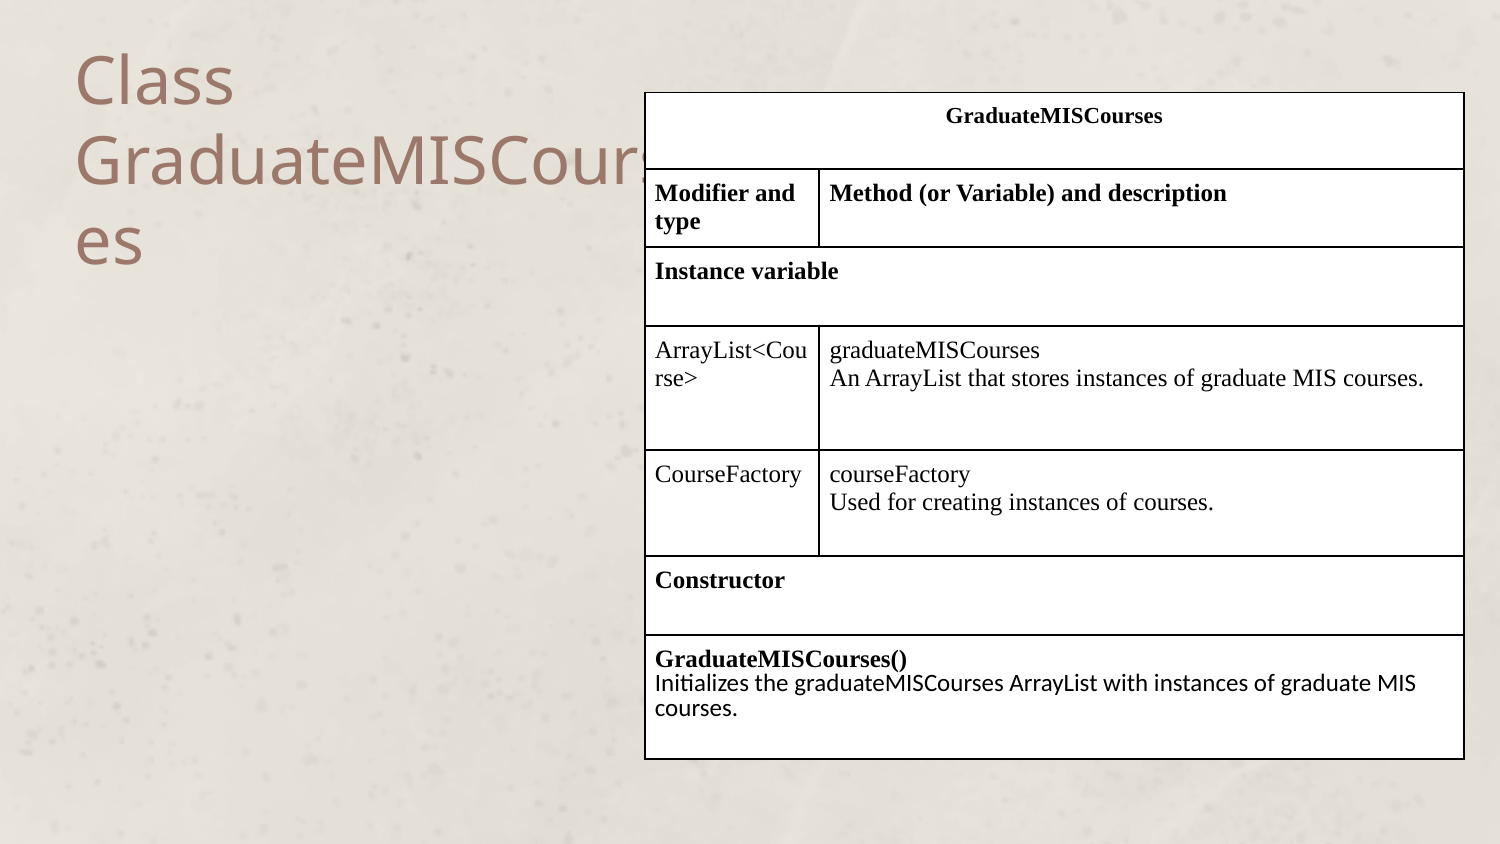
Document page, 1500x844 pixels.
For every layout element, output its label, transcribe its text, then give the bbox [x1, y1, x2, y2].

title Class GraduateMISCourses [59, 103, 644, 213]
table_cell Constructor [646, 557, 1463, 634]
table_cell CourseFactory [646, 451, 818, 555]
table_cell GraduateMISCourses() Initializes the graduateMISCourses ArrayList with instances of graduate MIS courses. [646, 636, 1463, 758]
picture [0, 0, 1500, 844]
table_cell Method (or Variable) and description [820, 170, 1463, 246]
table_cell Modifier and type [646, 170, 818, 246]
table_cell Instance variable [646, 248, 1463, 325]
table_cell courseFactory Used for creating instances of courses. [820, 451, 1463, 555]
table_cell ArrayList<Course> [646, 327, 818, 449]
table_header GraduateMISCourses [646, 93, 1463, 168]
table_cell graduateMISCourses An ArrayList that stores instances of graduate MIS courses. [820, 327, 1463, 449]
